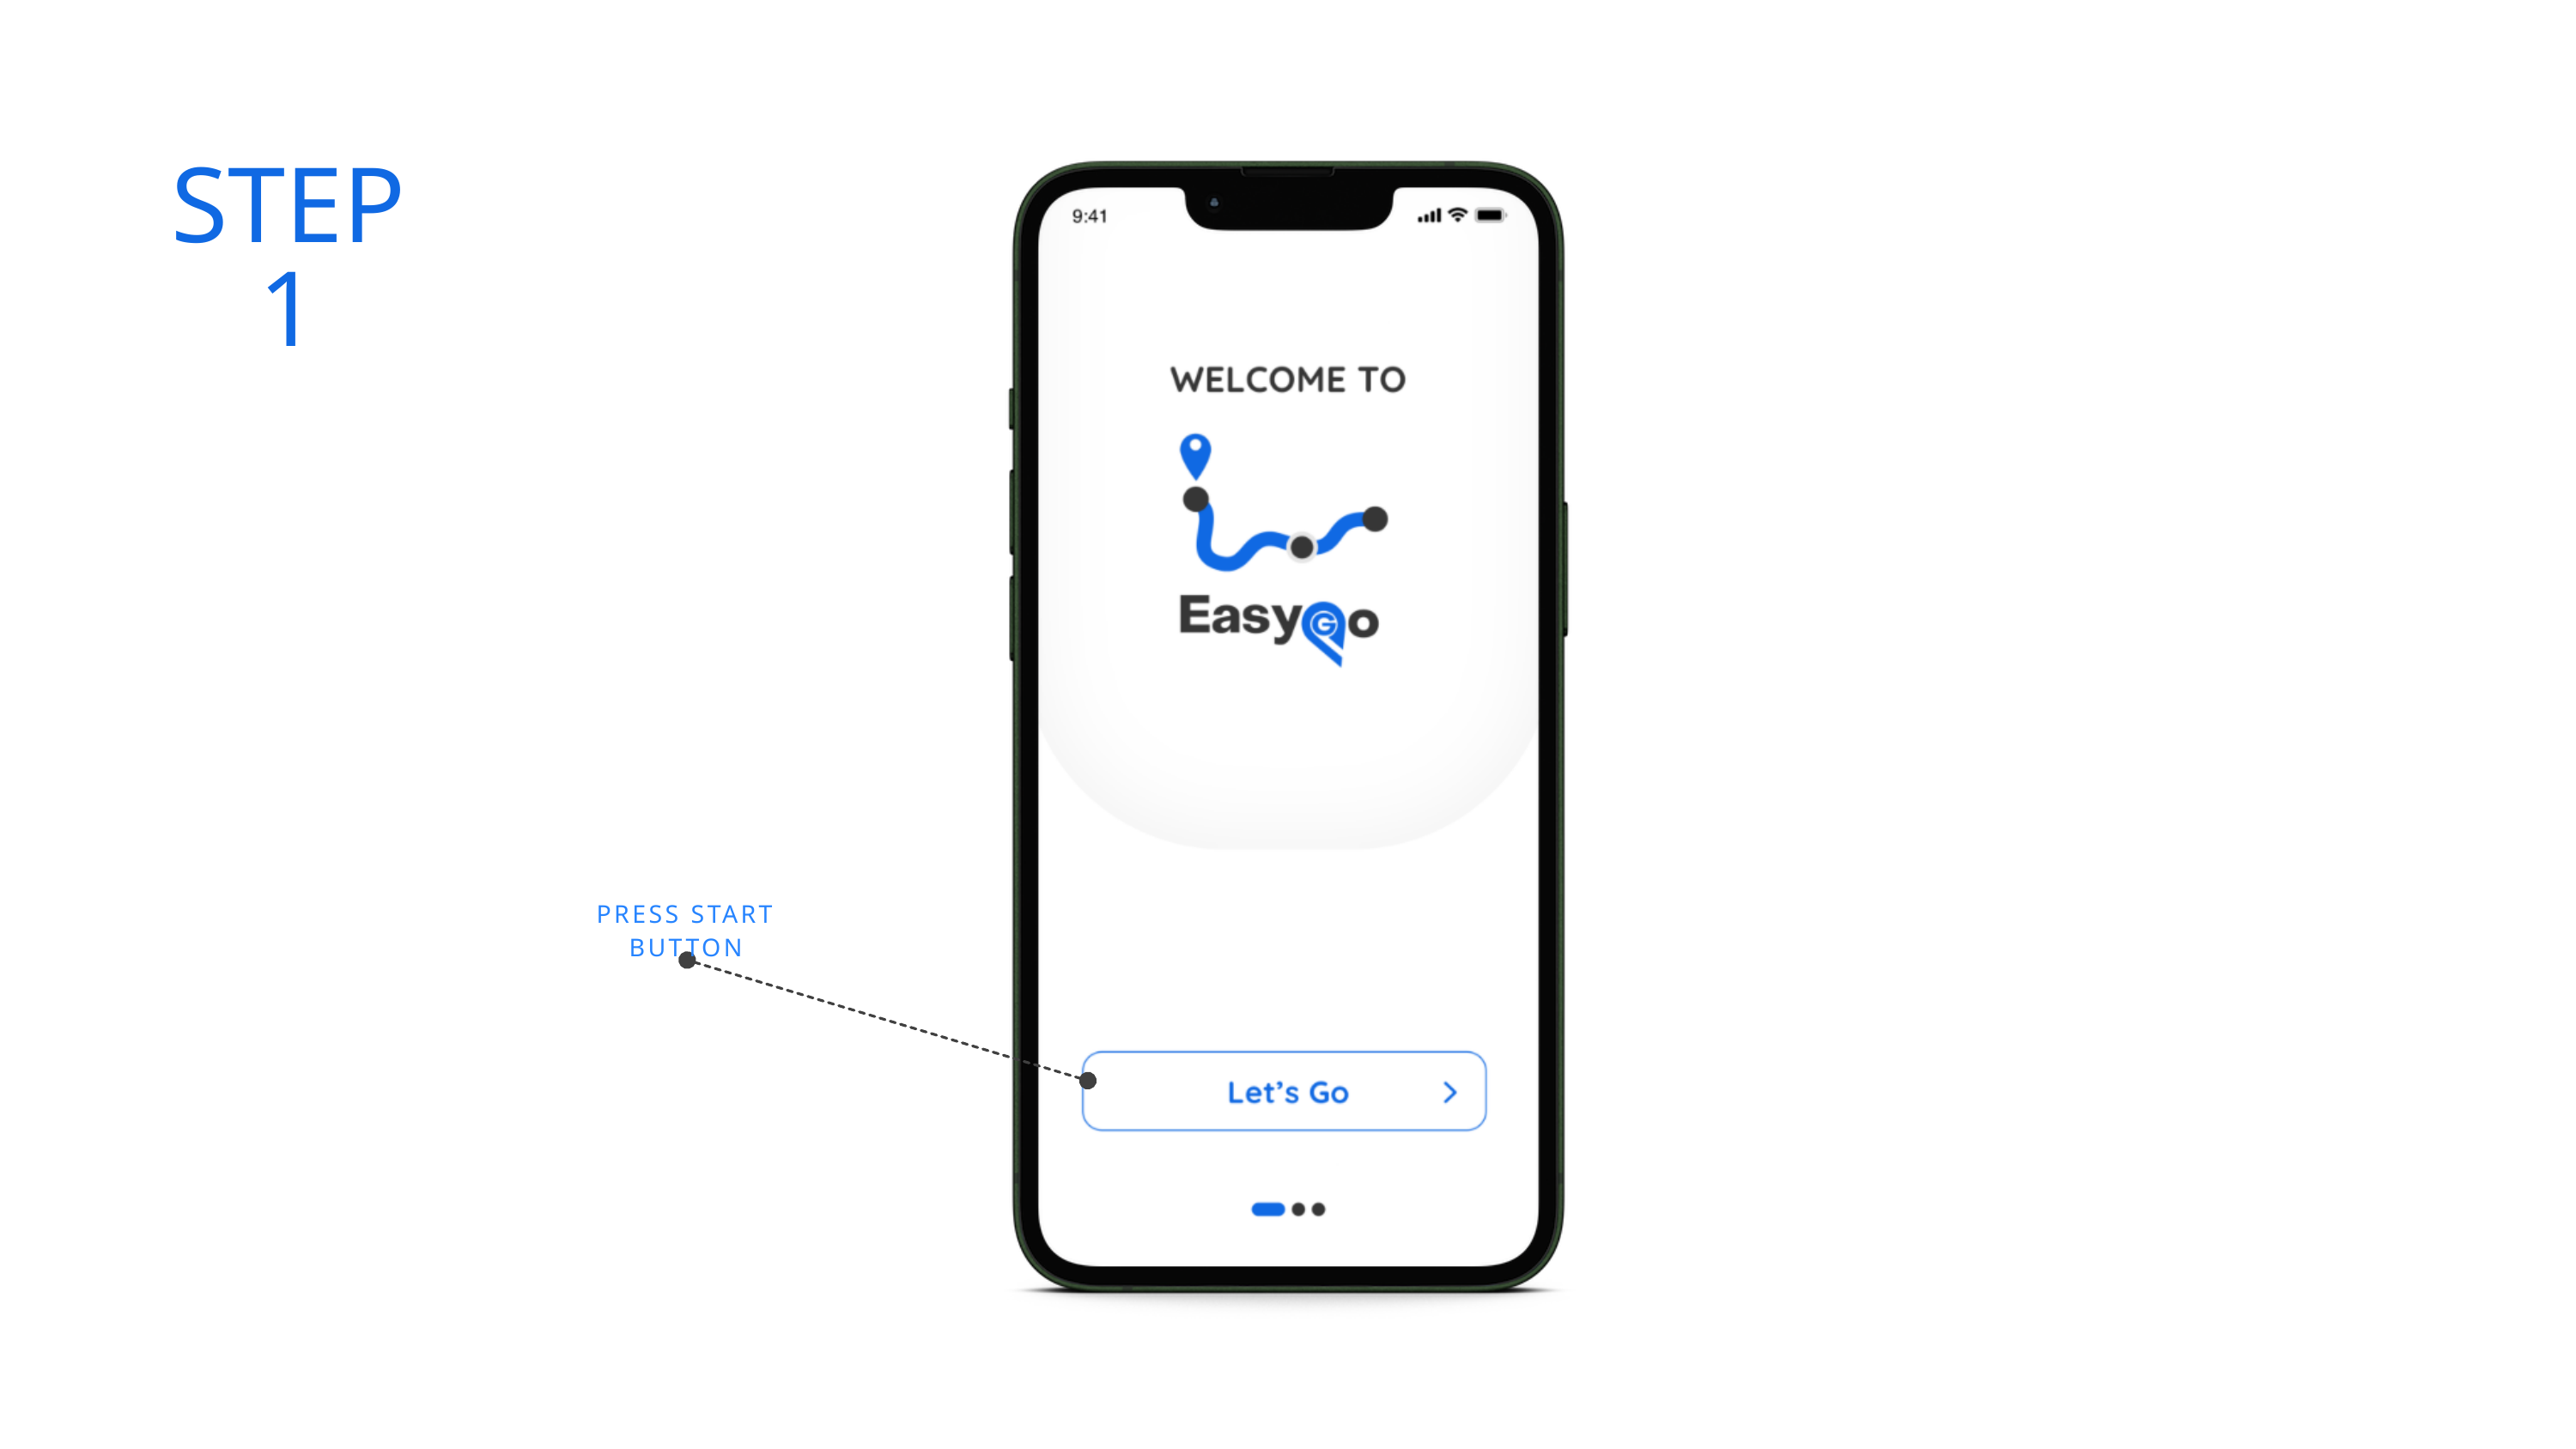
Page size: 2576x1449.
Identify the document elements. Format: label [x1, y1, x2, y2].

text_box [100, 0, 2476, 1449]
